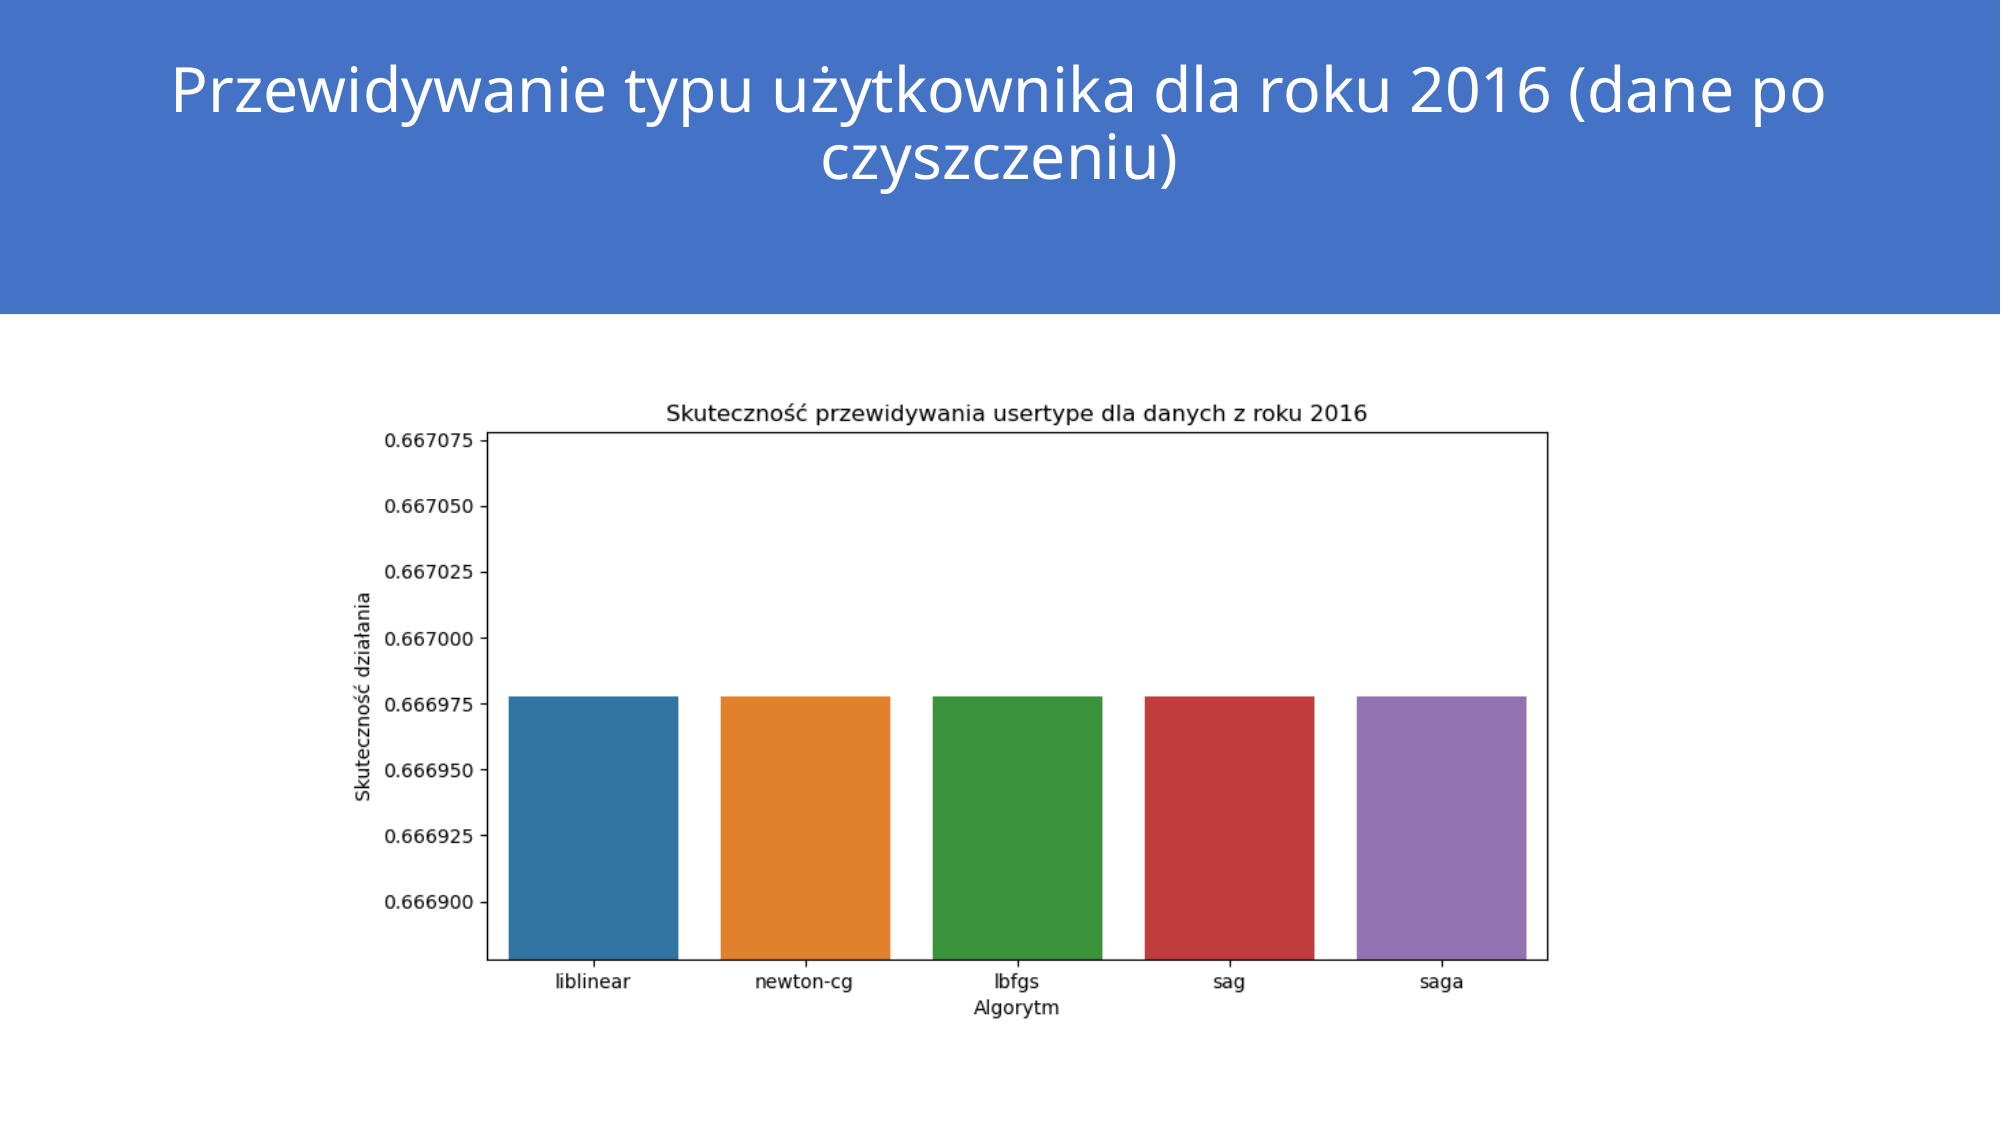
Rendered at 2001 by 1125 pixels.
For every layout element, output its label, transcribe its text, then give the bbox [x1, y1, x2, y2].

text_box [0, 0, 2000, 315]
title Przewidywanie typu użytkownika dla roku 2016 (dane po czyszczeniu) [137, 47, 1863, 201]
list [316, 350, 1684, 1035]
